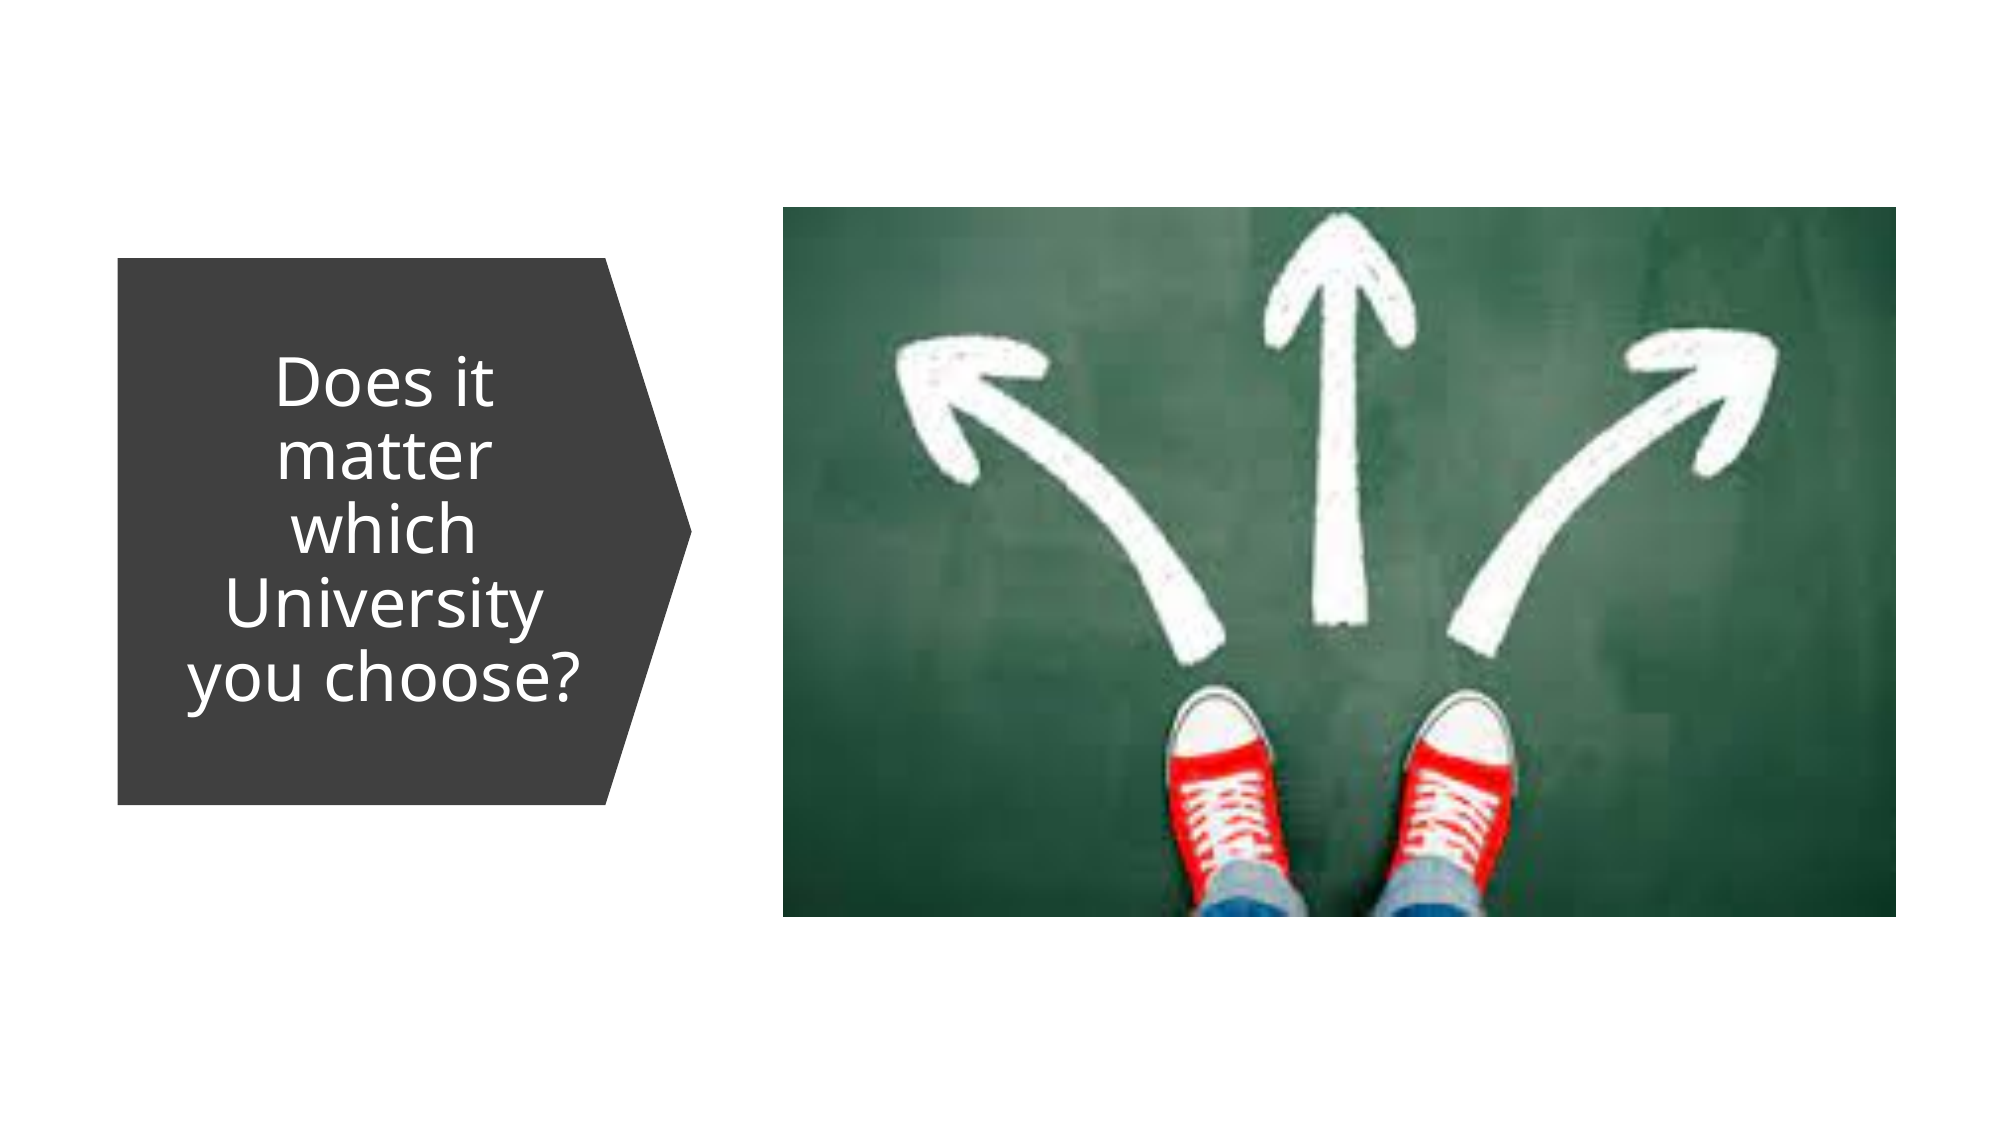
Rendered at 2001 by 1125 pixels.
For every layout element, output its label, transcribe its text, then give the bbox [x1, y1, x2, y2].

picture [783, 207, 1896, 917]
text_box Does it matter which University you choose? [168, 322, 601, 741]
text_box [116, 257, 693, 807]
